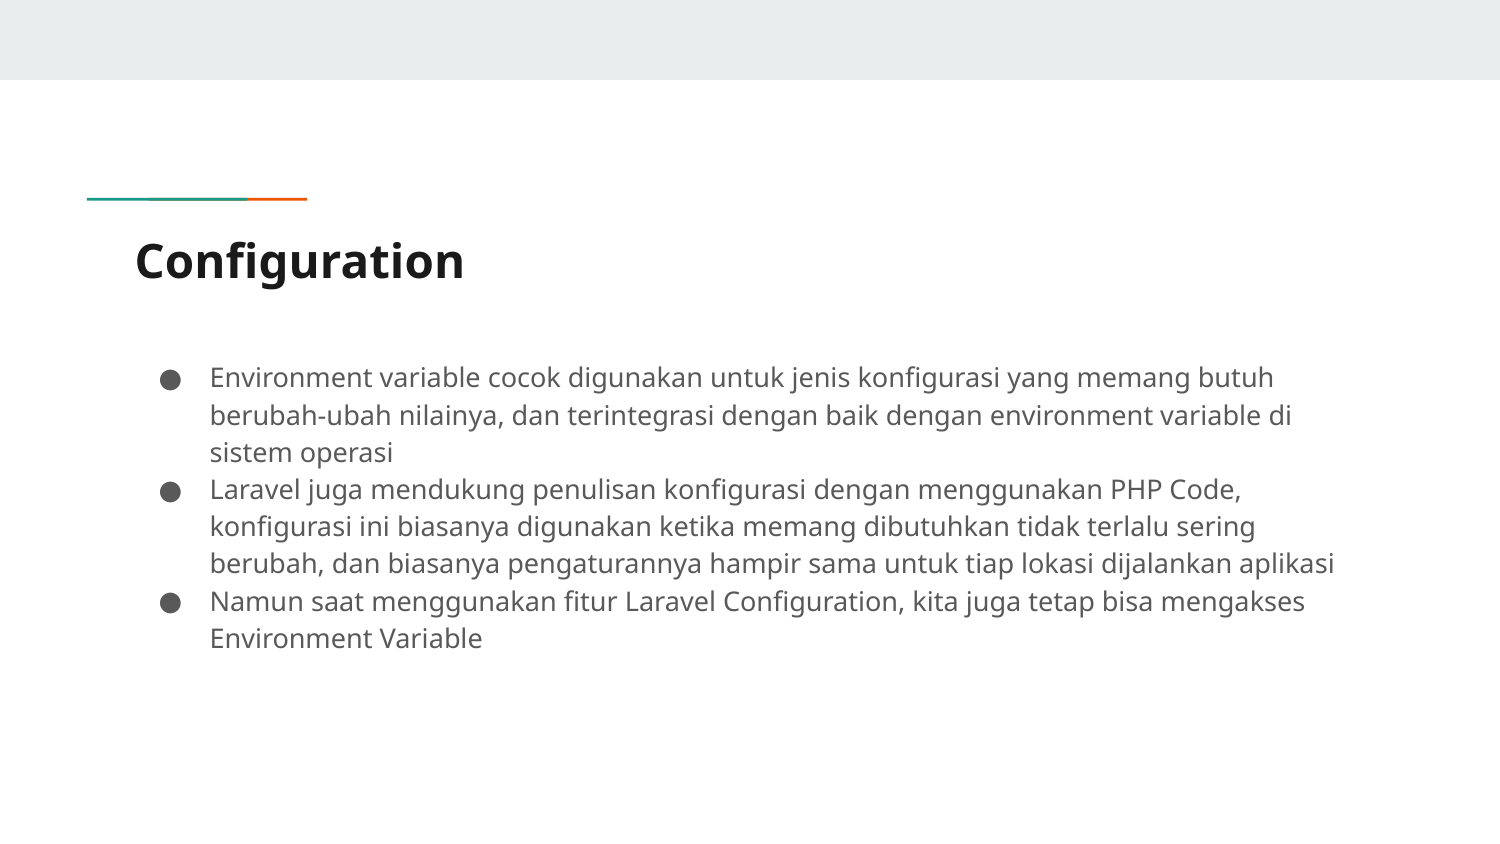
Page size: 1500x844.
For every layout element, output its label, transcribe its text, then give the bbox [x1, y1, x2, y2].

title Configuration [119, 216, 1381, 305]
list Environment variable cocok digunakan untuk jenis konfigurasi yang memang butuh berubah-ubah nilainya, dan terintegrasi dengan baik dengan environment variable di sistem operasi Laravel juga mendukung penulisan konfigurasi dengan menggunakan PHP Code, konfigurasi ini biasanya digunakan ketika memang dibutuhkan tidak terlalu sering berubah, dan biasanya pengaturannya hampir sama untuk tiap lokasi dijalankan aplikasi Namun saat menggunakan fitur Laravel Configuration, kita juga tetap bisa mengakses Environment Variable [119, 341, 1381, 712]
